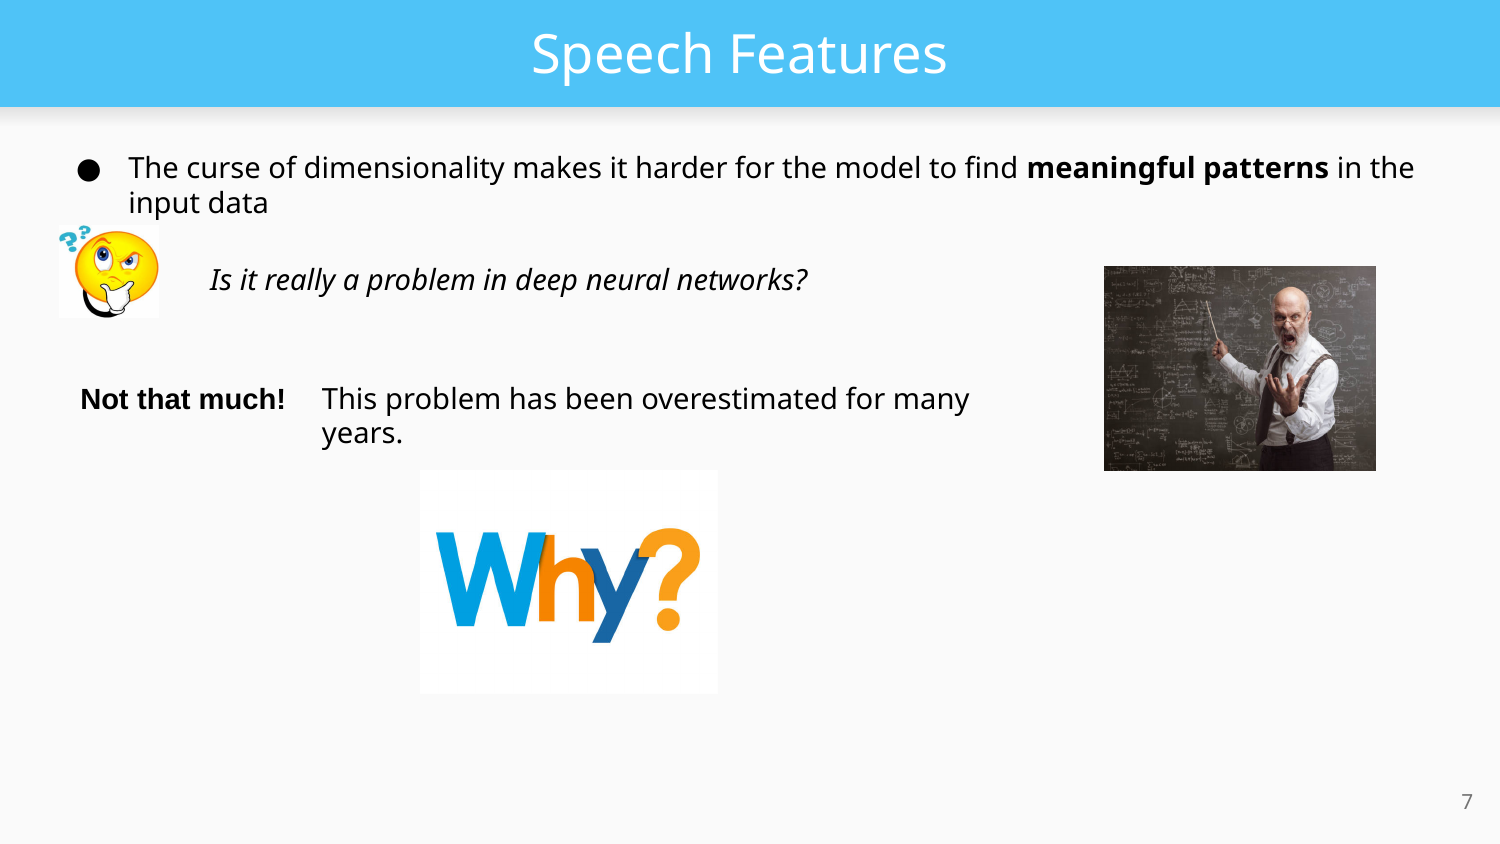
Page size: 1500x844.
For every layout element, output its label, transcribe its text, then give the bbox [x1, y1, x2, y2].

picture [1103, 266, 1376, 471]
text_box This problem has been overestimated for many years. [306, 364, 1058, 465]
text_box Is it really a problem in deep neural networks? [195, 245, 929, 311]
text_box Not that much! [65, 364, 306, 430]
slide_number ‹#› [1398, 770, 1489, 835]
text_box The curse of dimensionality makes it harder for the model to find meaningful patterns in the input data [38, 134, 1487, 235]
picture [59, 225, 159, 318]
title Speech Features [16, 2, 1464, 102]
picture [419, 469, 718, 694]
